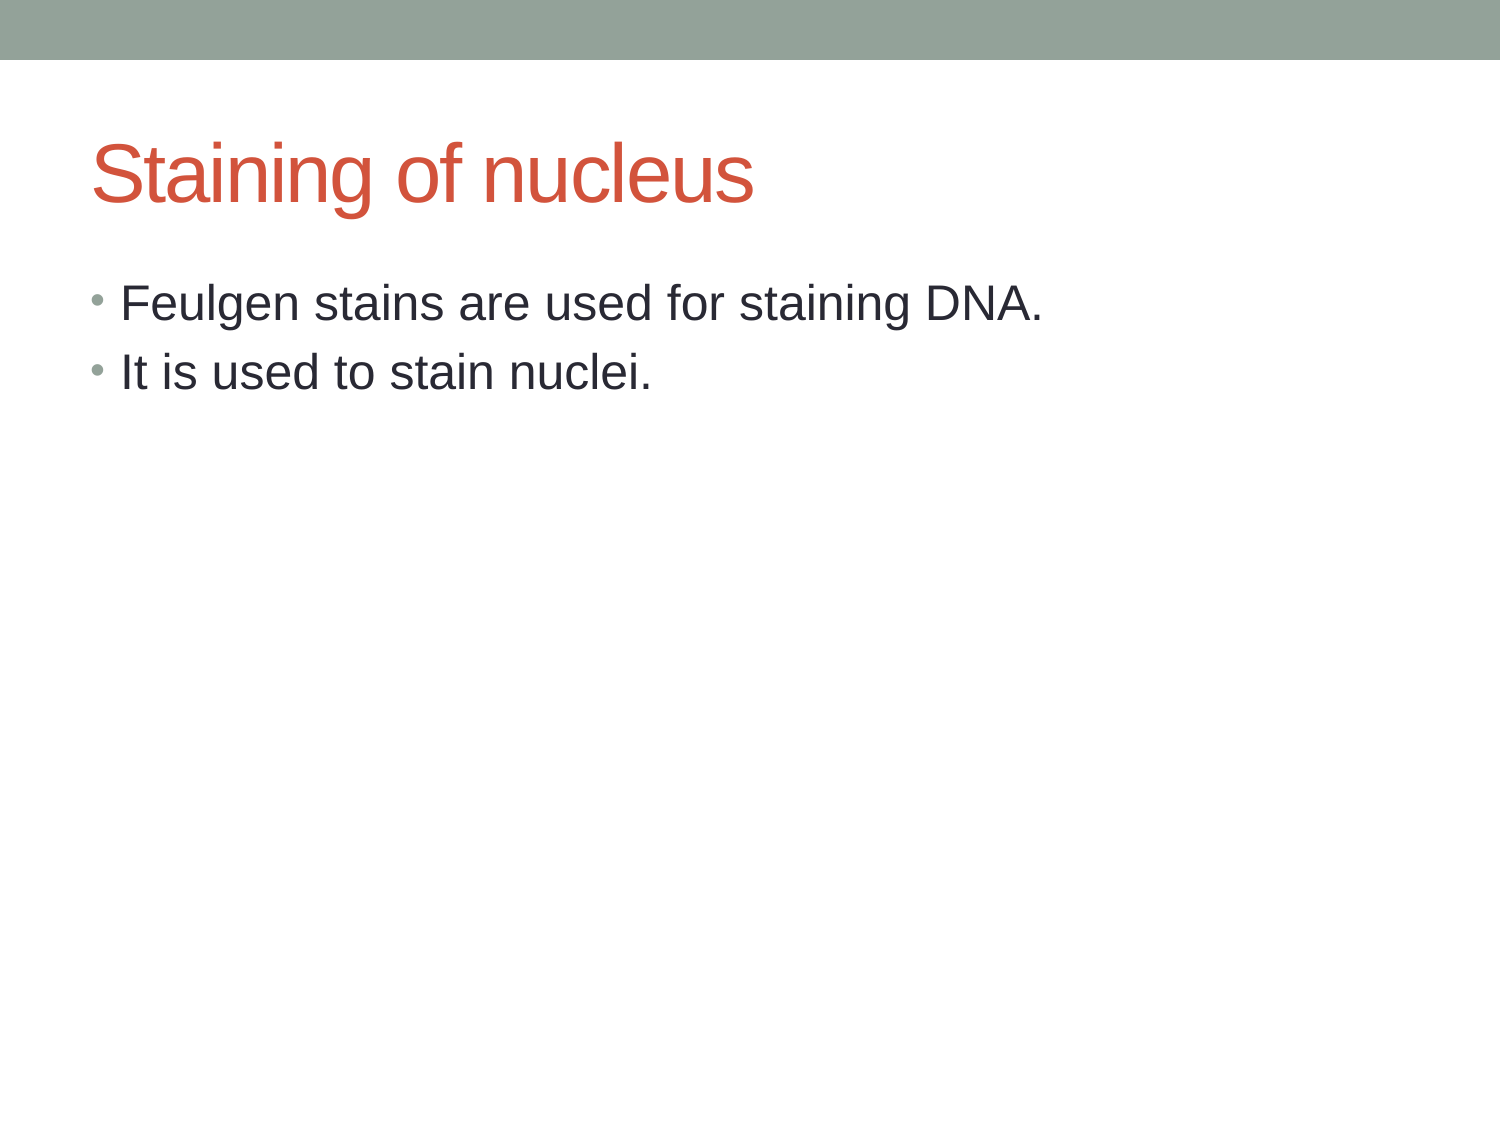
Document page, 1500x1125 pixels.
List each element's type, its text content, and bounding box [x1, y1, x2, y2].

title Staining of nucleus [75, 87, 1425, 250]
list Feulgen stains are used for staining DNA. It is used to stain nuclei. [75, 262, 1425, 1063]
